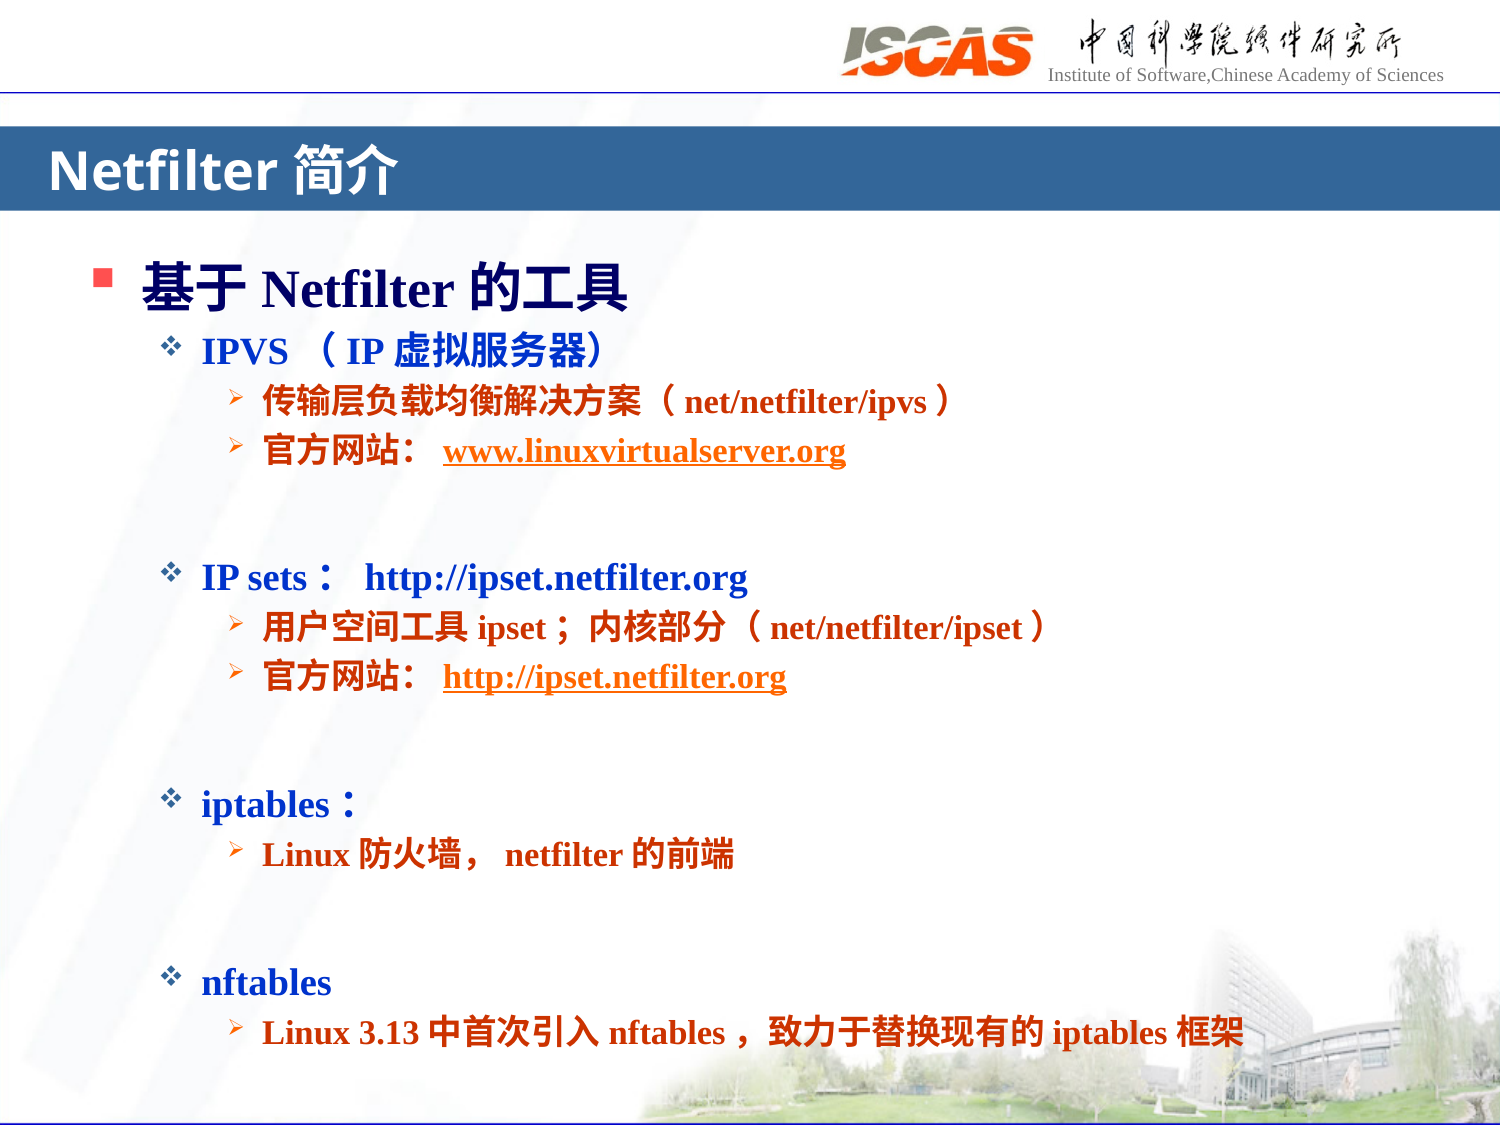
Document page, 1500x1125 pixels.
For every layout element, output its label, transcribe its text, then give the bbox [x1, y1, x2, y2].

title Netfilter简介 [0, 126, 1500, 211]
picture [837, 18, 1045, 87]
picture [0, 211, 1500, 1125]
picture [0, 92, 1500, 126]
picture [1077, 15, 1402, 71]
list 基于Netfilter的工具 IPVS（IP虚拟服务器） 传输层负载均衡解决方案（net/netfilter/ipvs） 官方网站：www.linuxvirtualserver.org IP sets：http://ipset.netfilter.org 用户空间工具ipset；内核部分（net/netfilter/ipset） 官方网站：http://ipset.netfilter.org iptables： Linux防火墙，netfilter的前端 nftables Linux 3.13中首次引入nftables，致力于替换现有的iptables框架 [73, 246, 1481, 1065]
